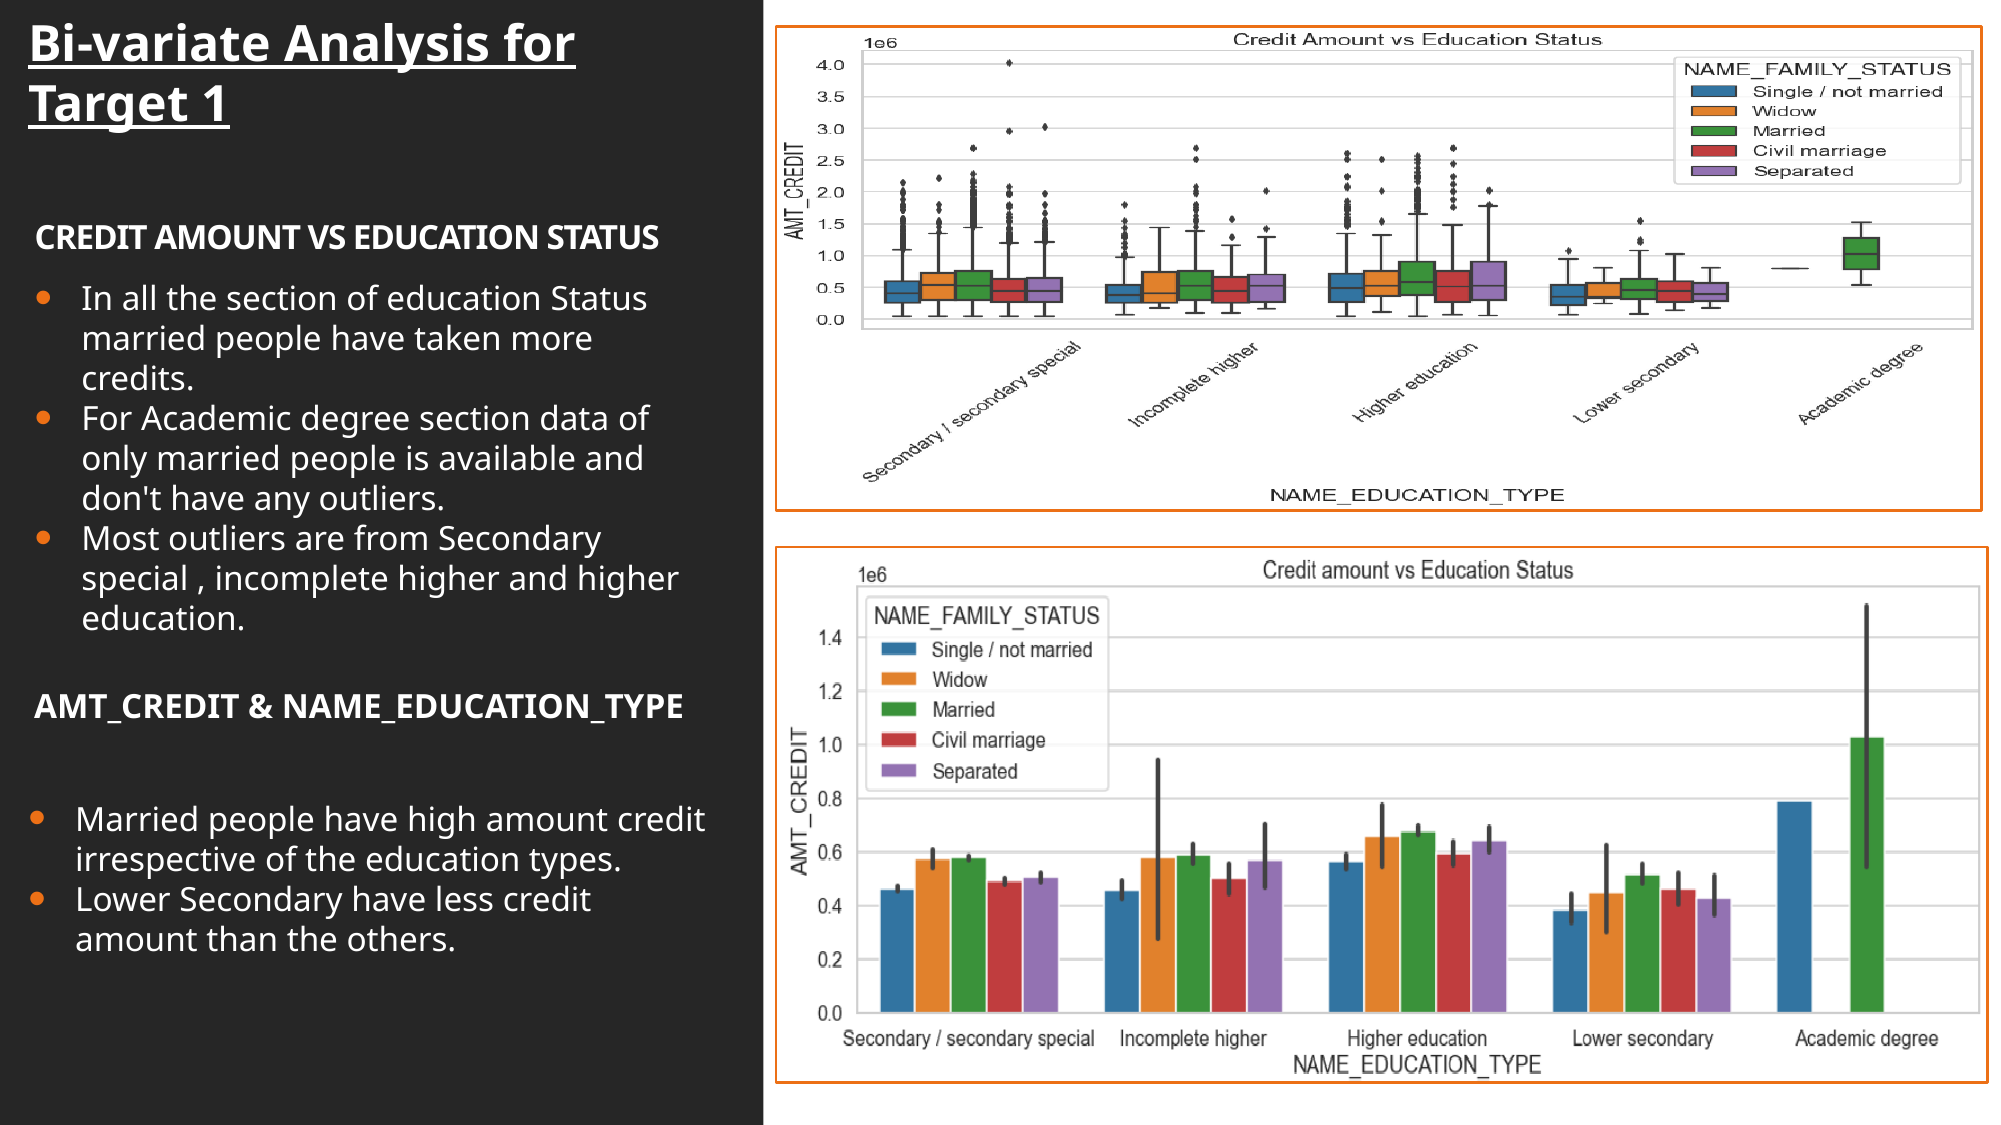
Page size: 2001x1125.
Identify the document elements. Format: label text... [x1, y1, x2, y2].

title CREDIT AMOUNT VS EDUCATION STATUS [19, 140, 749, 264]
text_box Bi-variate Analysis for Target 1 [13, 4, 755, 139]
text_box AMT_CREDIT & NAME_EDUCATION_TYPE [19, 678, 723, 733]
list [776, 26, 1981, 510]
text_box Married people have high amount credit irrespective of the education types. Lower Secondary have less credit amount than the others. [13, 790, 723, 965]
list In all the section of education Status married people have taken more credits. For Academic degree section data of only married people is available and don't have any outliers. Most outliers are from Secondary special , incomplete higher and higher education. [19, 270, 723, 678]
picture [776, 547, 1987, 1082]
